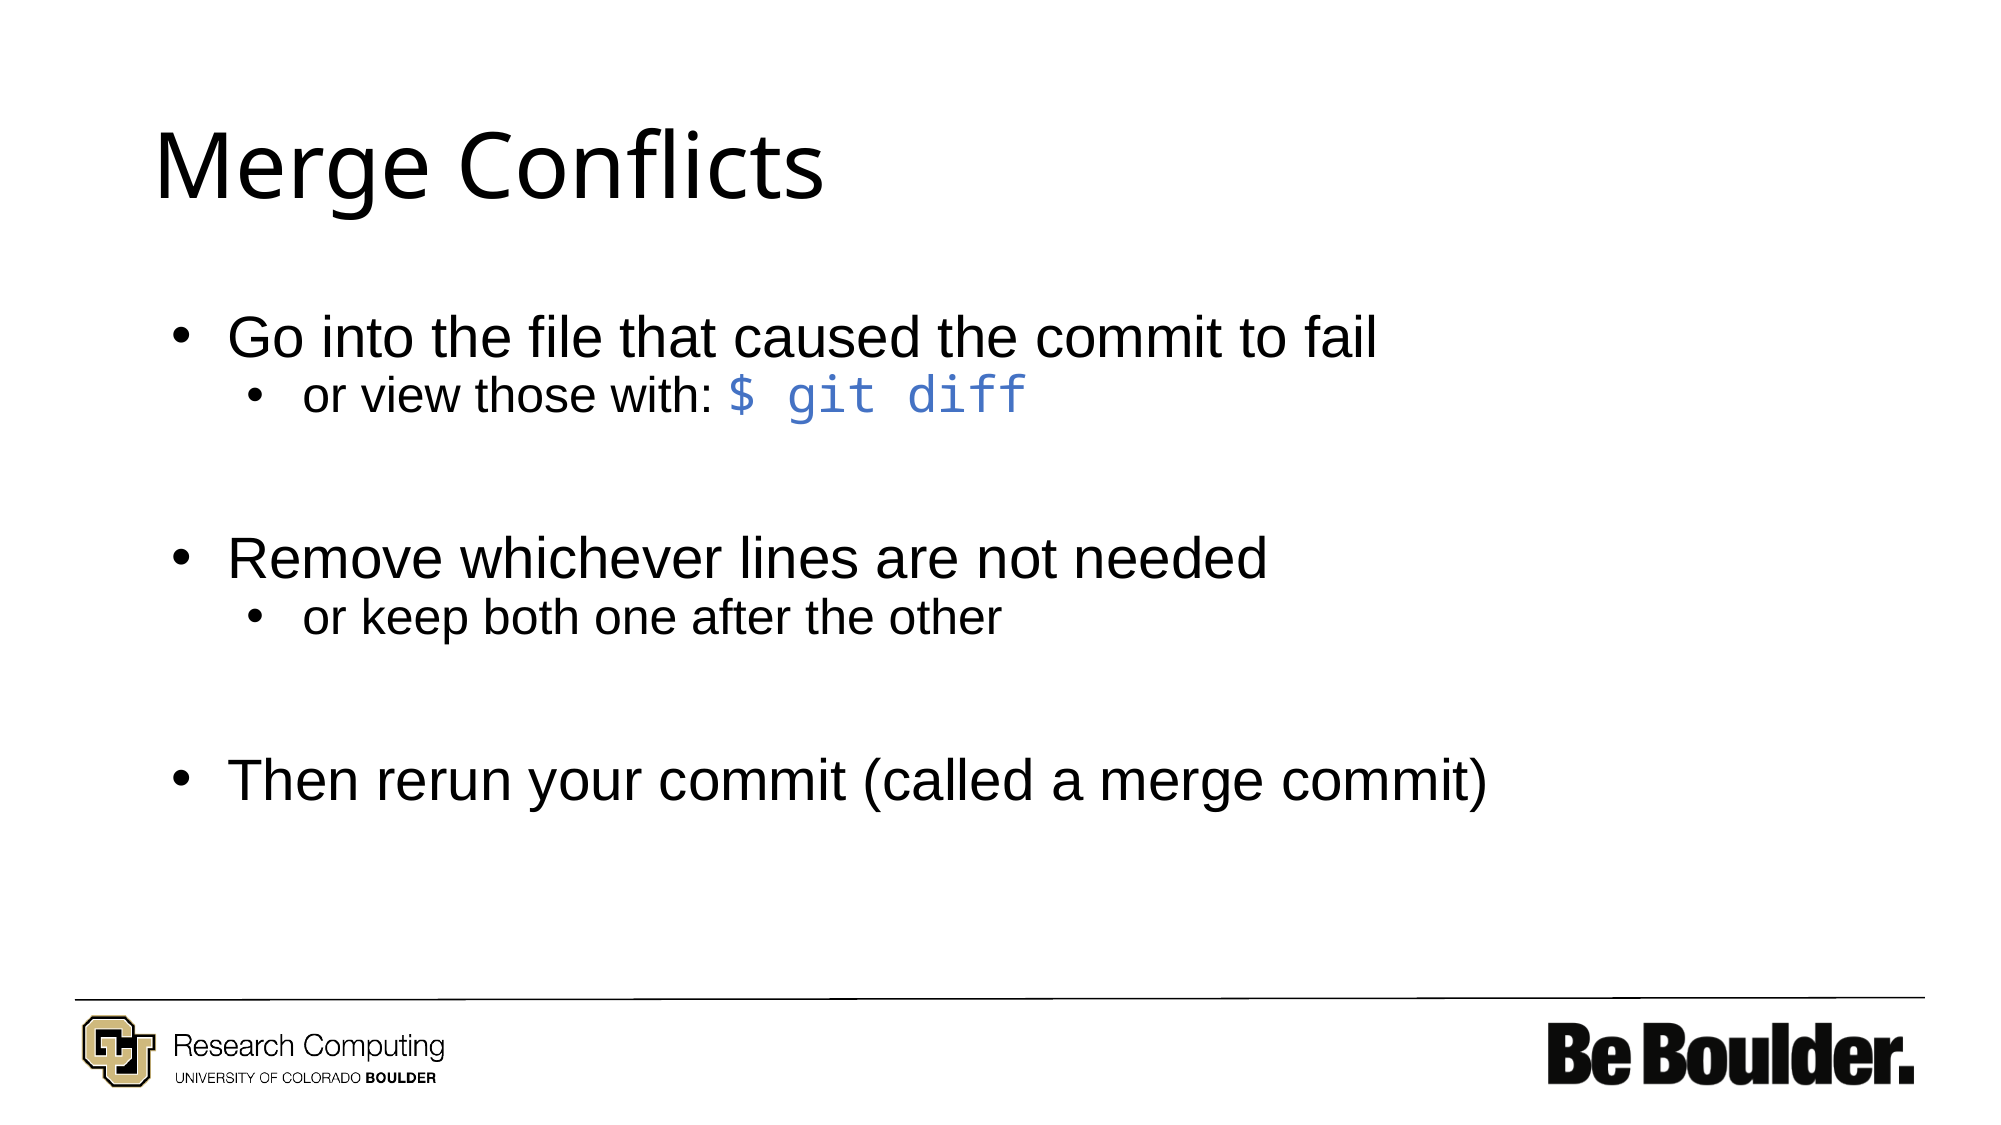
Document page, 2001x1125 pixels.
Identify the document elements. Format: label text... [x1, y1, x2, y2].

title Merge Conflicts [137, 59, 1863, 278]
list Go into the file that caused the commit to fail or view those with: $ git diff Remove whichever lines are not needed or keep both one after the other Then rerun your commit (called a merge commit) [137, 299, 1863, 983]
picture [1524, 1015, 1938, 1088]
picture [81, 1015, 444, 1088]
